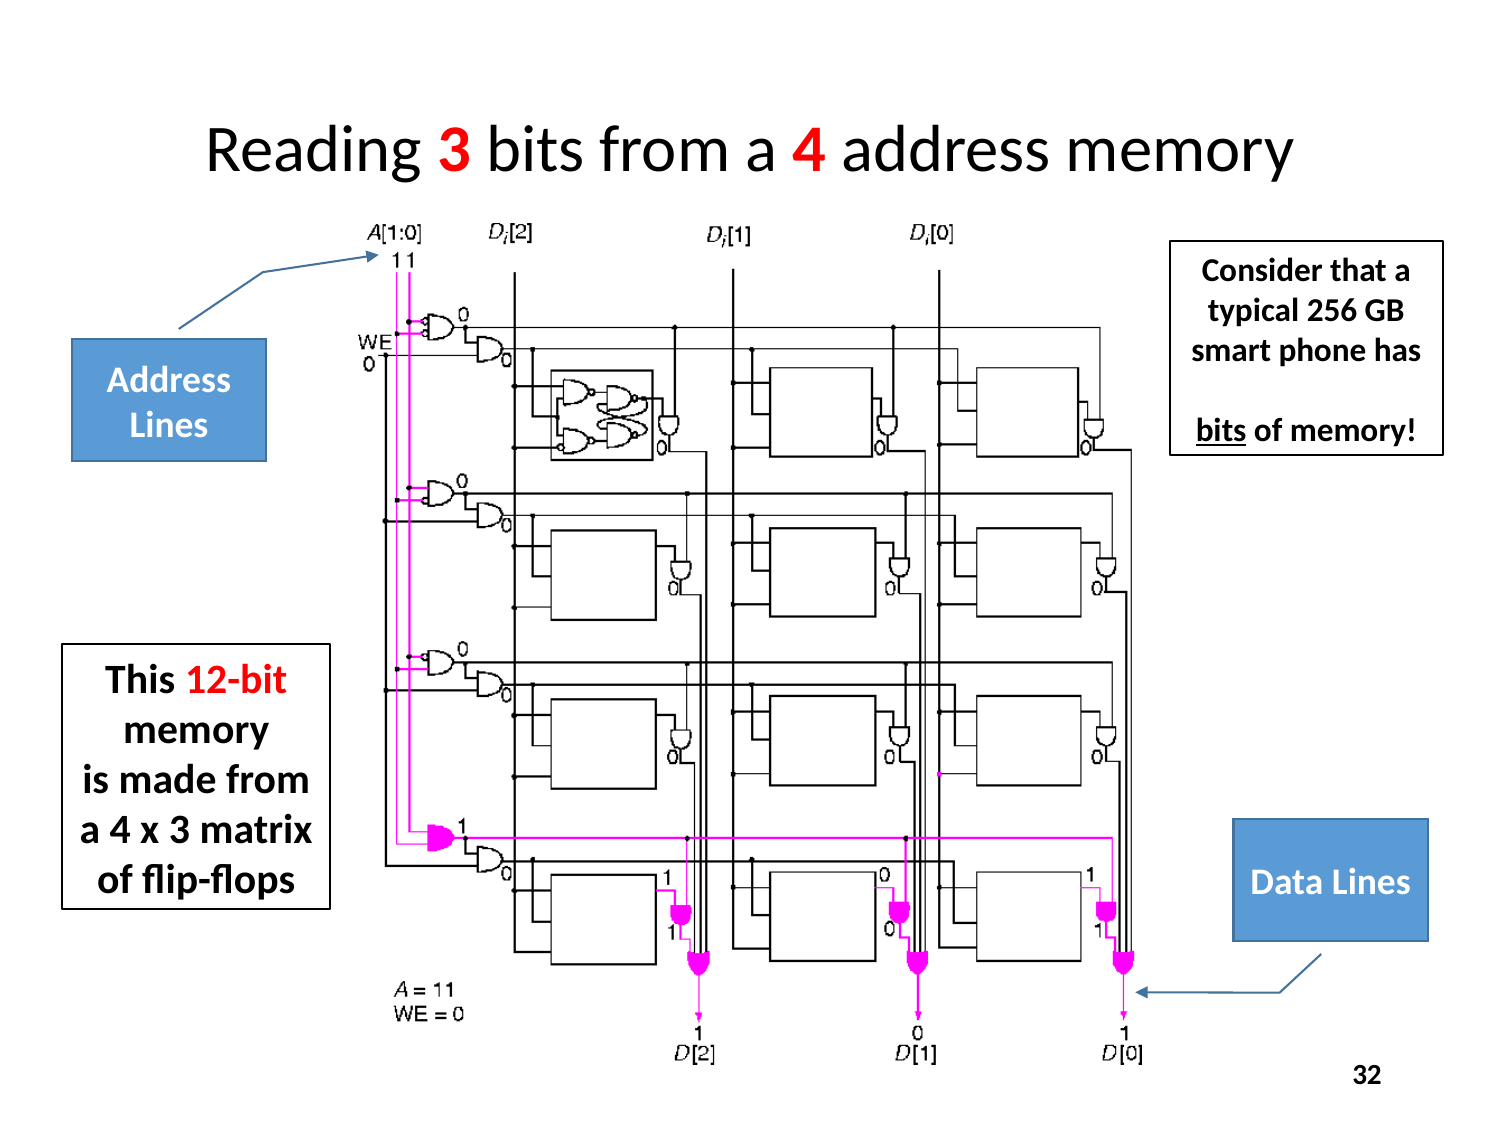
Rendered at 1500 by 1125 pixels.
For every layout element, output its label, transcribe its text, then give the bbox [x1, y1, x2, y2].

text_box This 12-bit memory is made from a 4 x 3 matrix of flip-flops [62, 644, 331, 909]
slide_number 32 [1059, 1042, 1397, 1103]
text_box Address Lines [178, 256, 358, 330]
text_box Data Lines [1141, 953, 1322, 999]
picture [358, 223, 1142, 1065]
title Reading 3 bits from a 4 address memory [103, 59, 1397, 241]
text_box Data Lines [1232, 818, 1429, 942]
text_box Address Lines [71, 338, 267, 462]
